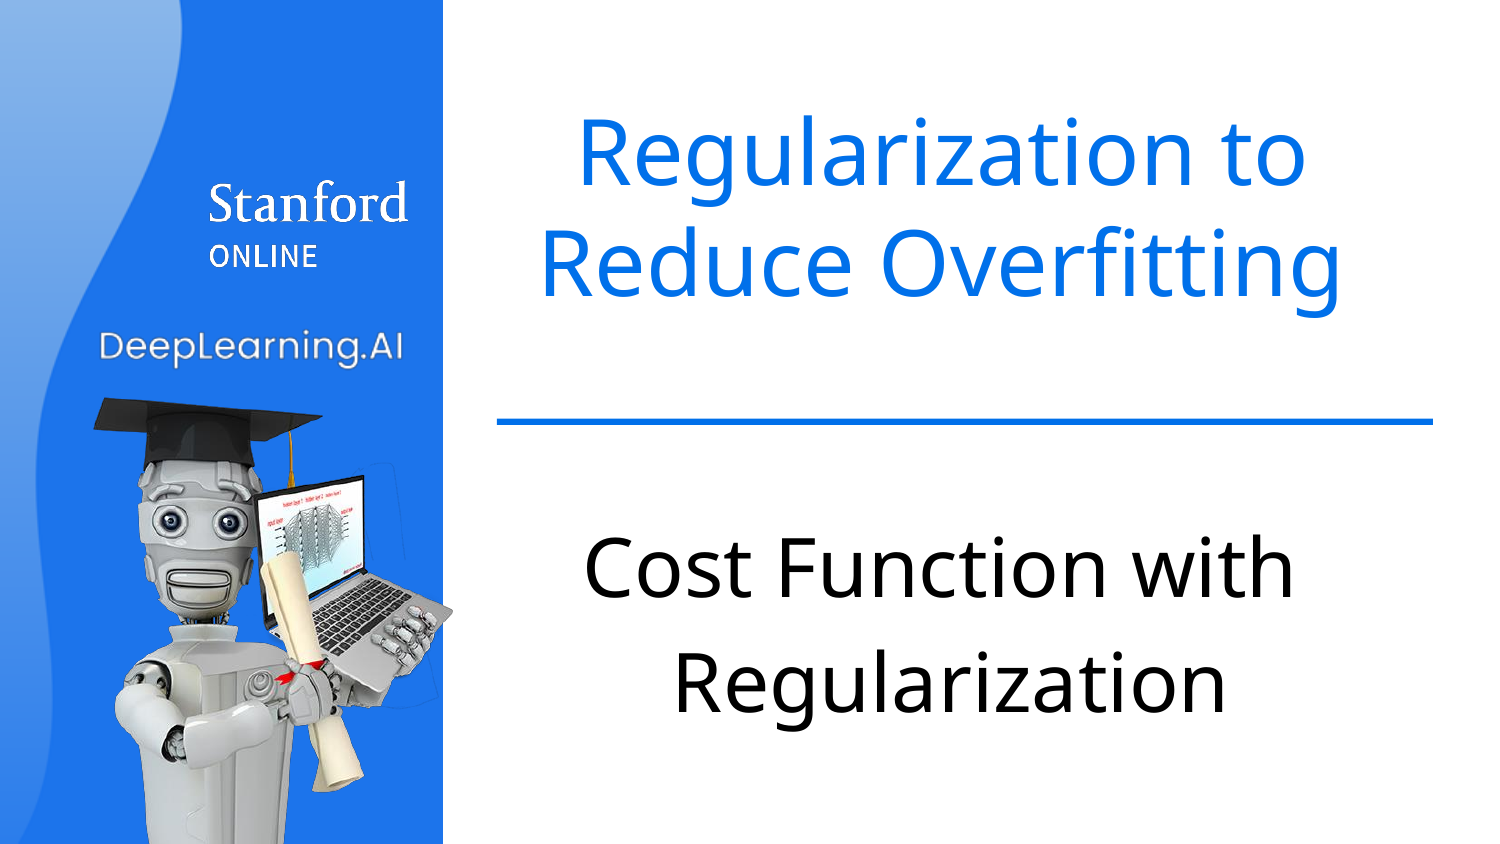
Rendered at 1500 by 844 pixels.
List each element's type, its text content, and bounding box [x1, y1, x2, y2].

subtitle Cost Function with Regularization [494, 485, 1437, 844]
picture [0, 0, 463, 844]
title Regularization to Reduce Overfitting [529, 90, 1404, 315]
